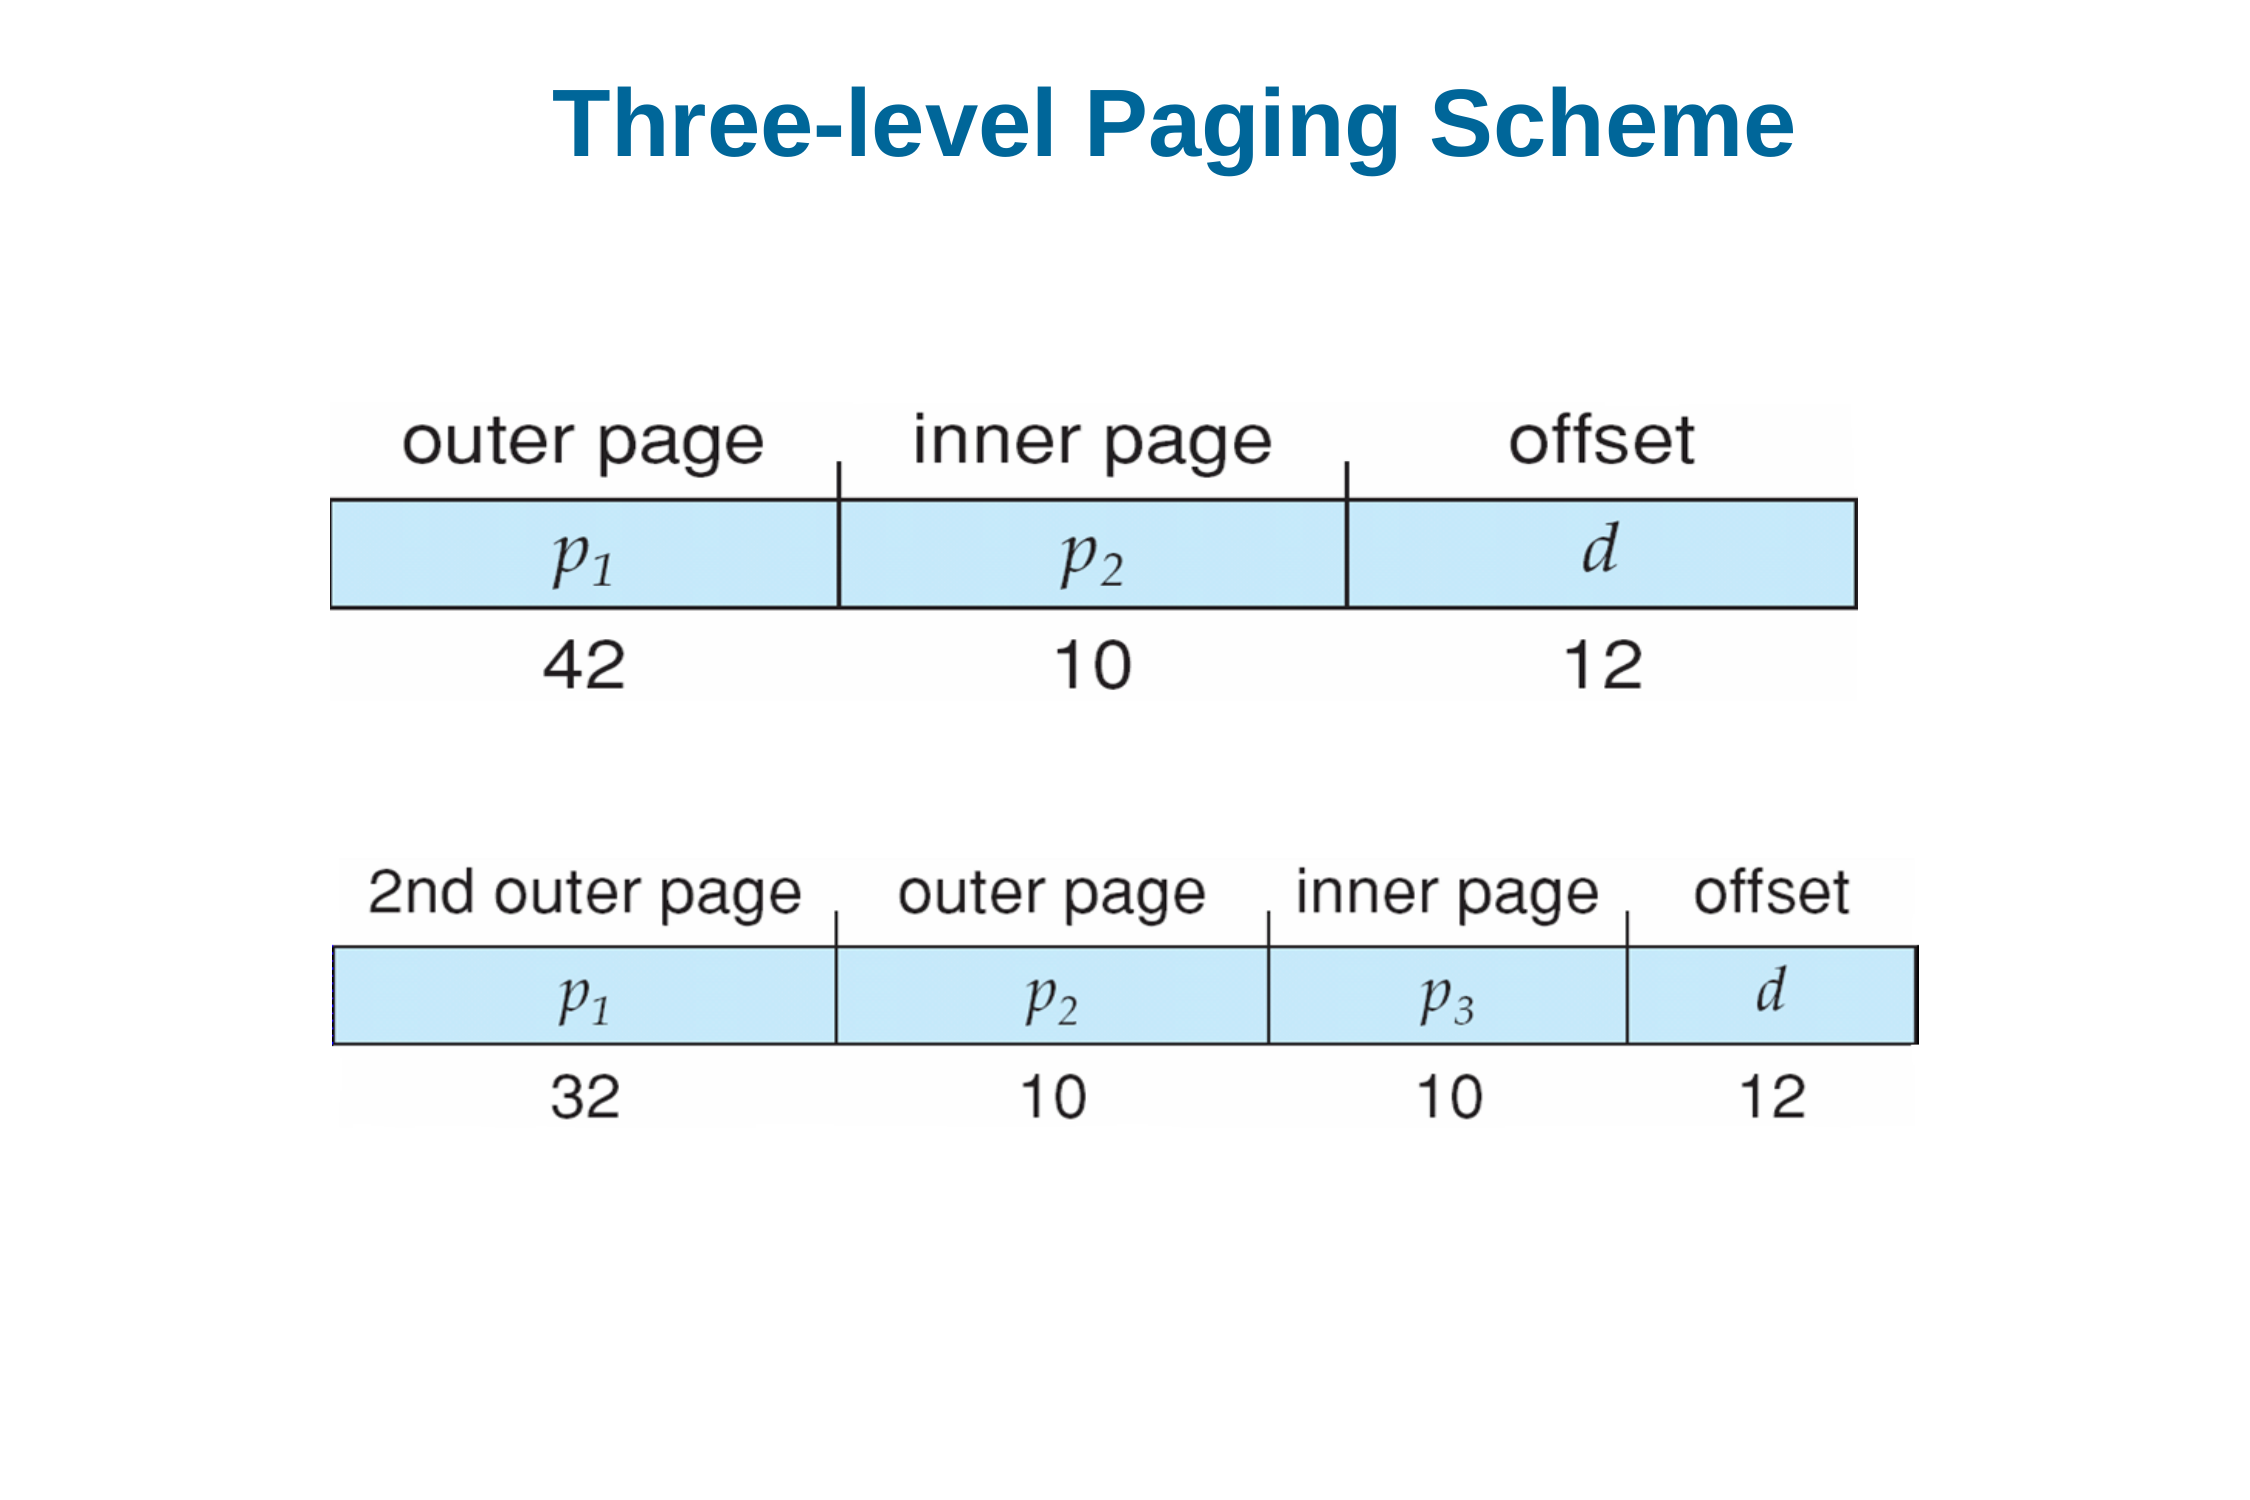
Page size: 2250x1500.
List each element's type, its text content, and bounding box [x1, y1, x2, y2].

picture [332, 858, 1919, 1132]
picture [329, 397, 1859, 701]
title Three-level Paging Scheme [212, 60, 2138, 187]
